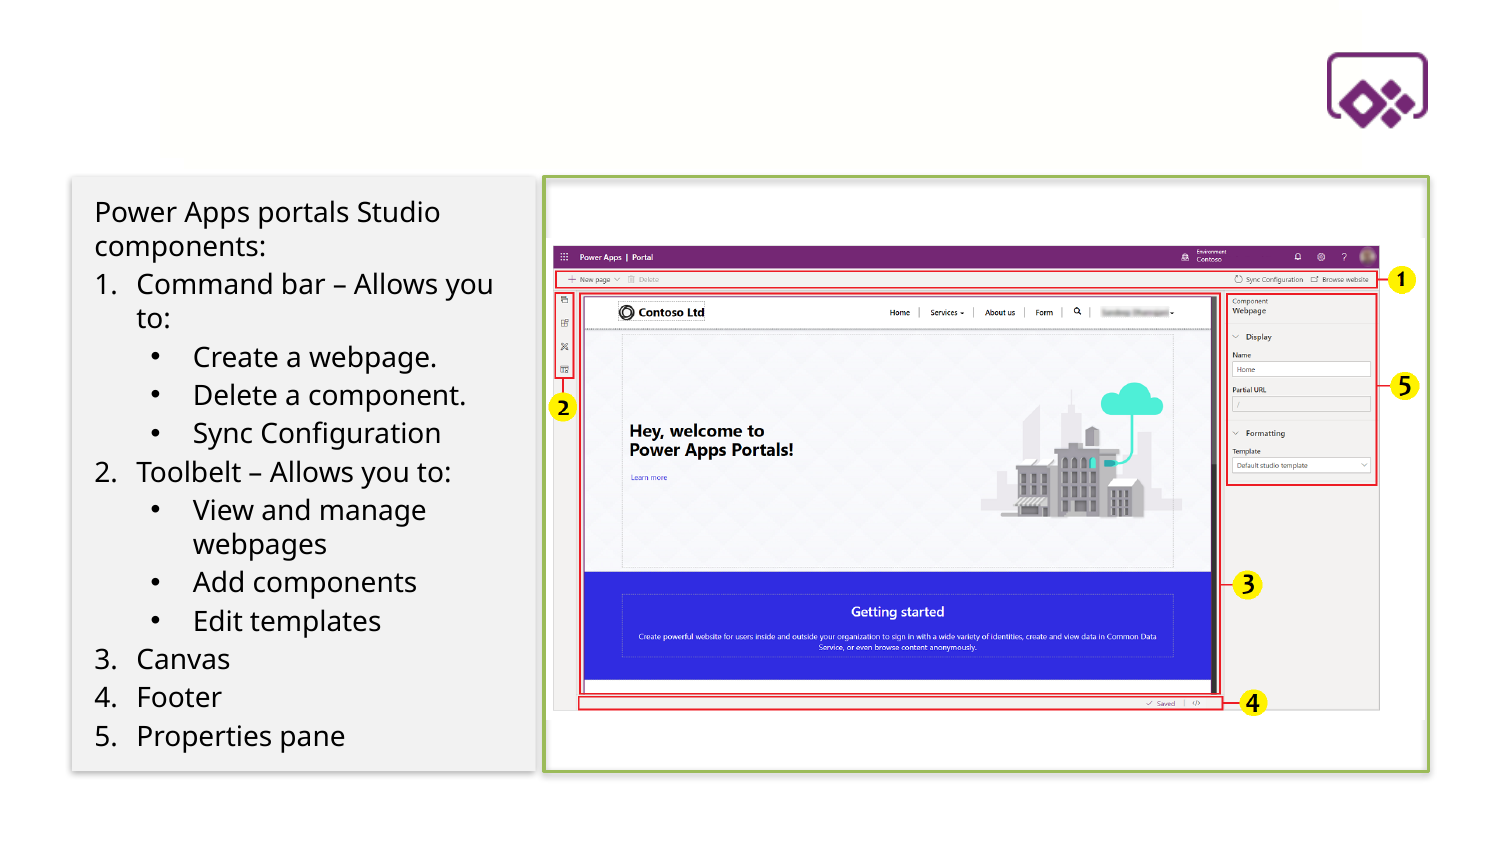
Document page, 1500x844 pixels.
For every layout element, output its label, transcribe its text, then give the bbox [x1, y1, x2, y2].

text_box Power Apps portals Studio components: Command bar – Allows you to: Create a webpage. Delete a component. Sync Configuration Toolbelt – Allows you to: View and manage webpages Add components Edit templates Canvas Footer Properties pane [71, 176, 536, 772]
text_box [543, 176, 1429, 243]
text_box [543, 722, 1429, 772]
picture [160, 0, 1428, 169]
picture [546, 238, 1425, 721]
